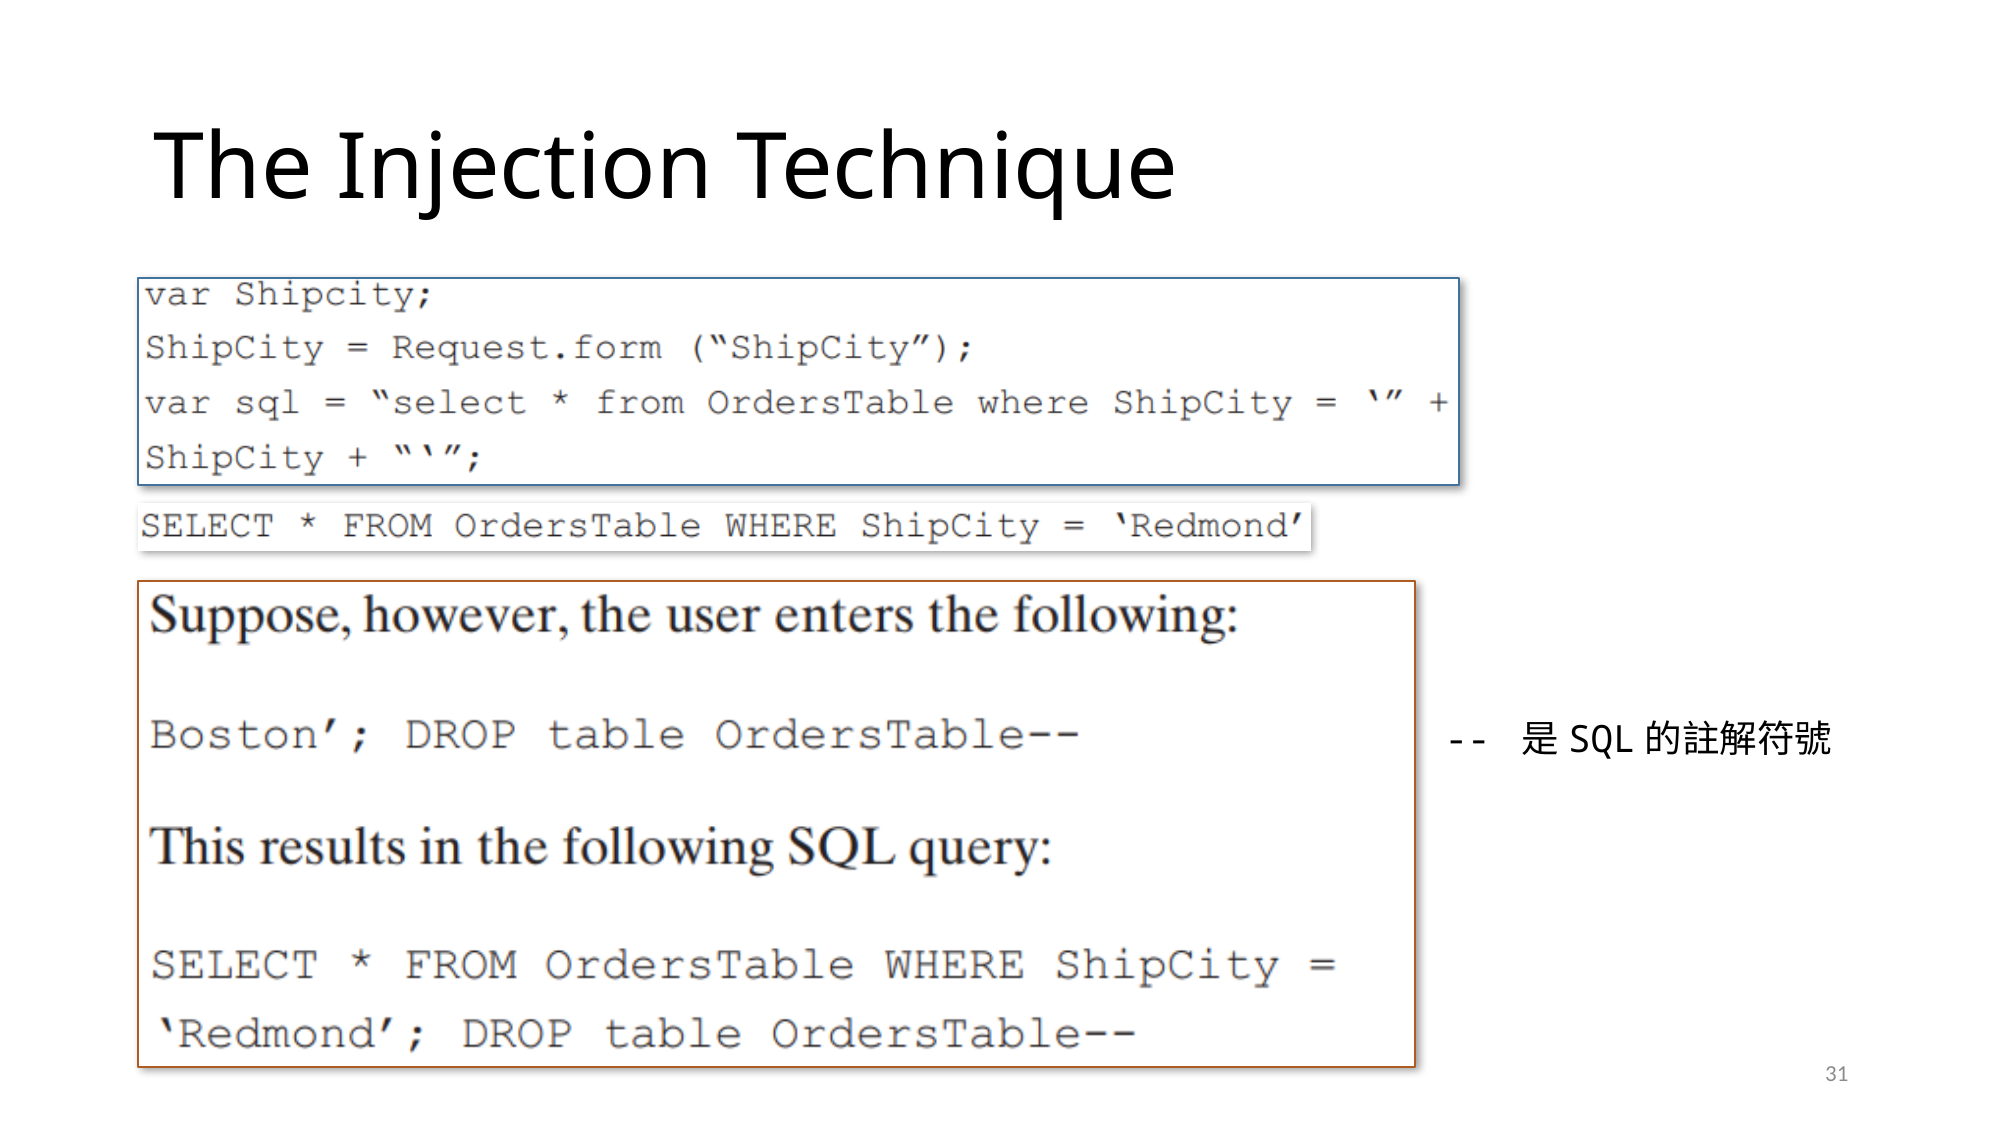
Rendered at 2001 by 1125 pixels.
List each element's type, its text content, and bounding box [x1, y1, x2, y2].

picture [138, 503, 1311, 551]
picture [138, 278, 1458, 484]
picture [138, 581, 1414, 1067]
title The Injection Technique [138, 60, 1864, 278]
text_box -- 是SQL的註解符號 [1430, 708, 1847, 768]
slide_number 31 [1413, 1042, 1864, 1103]
